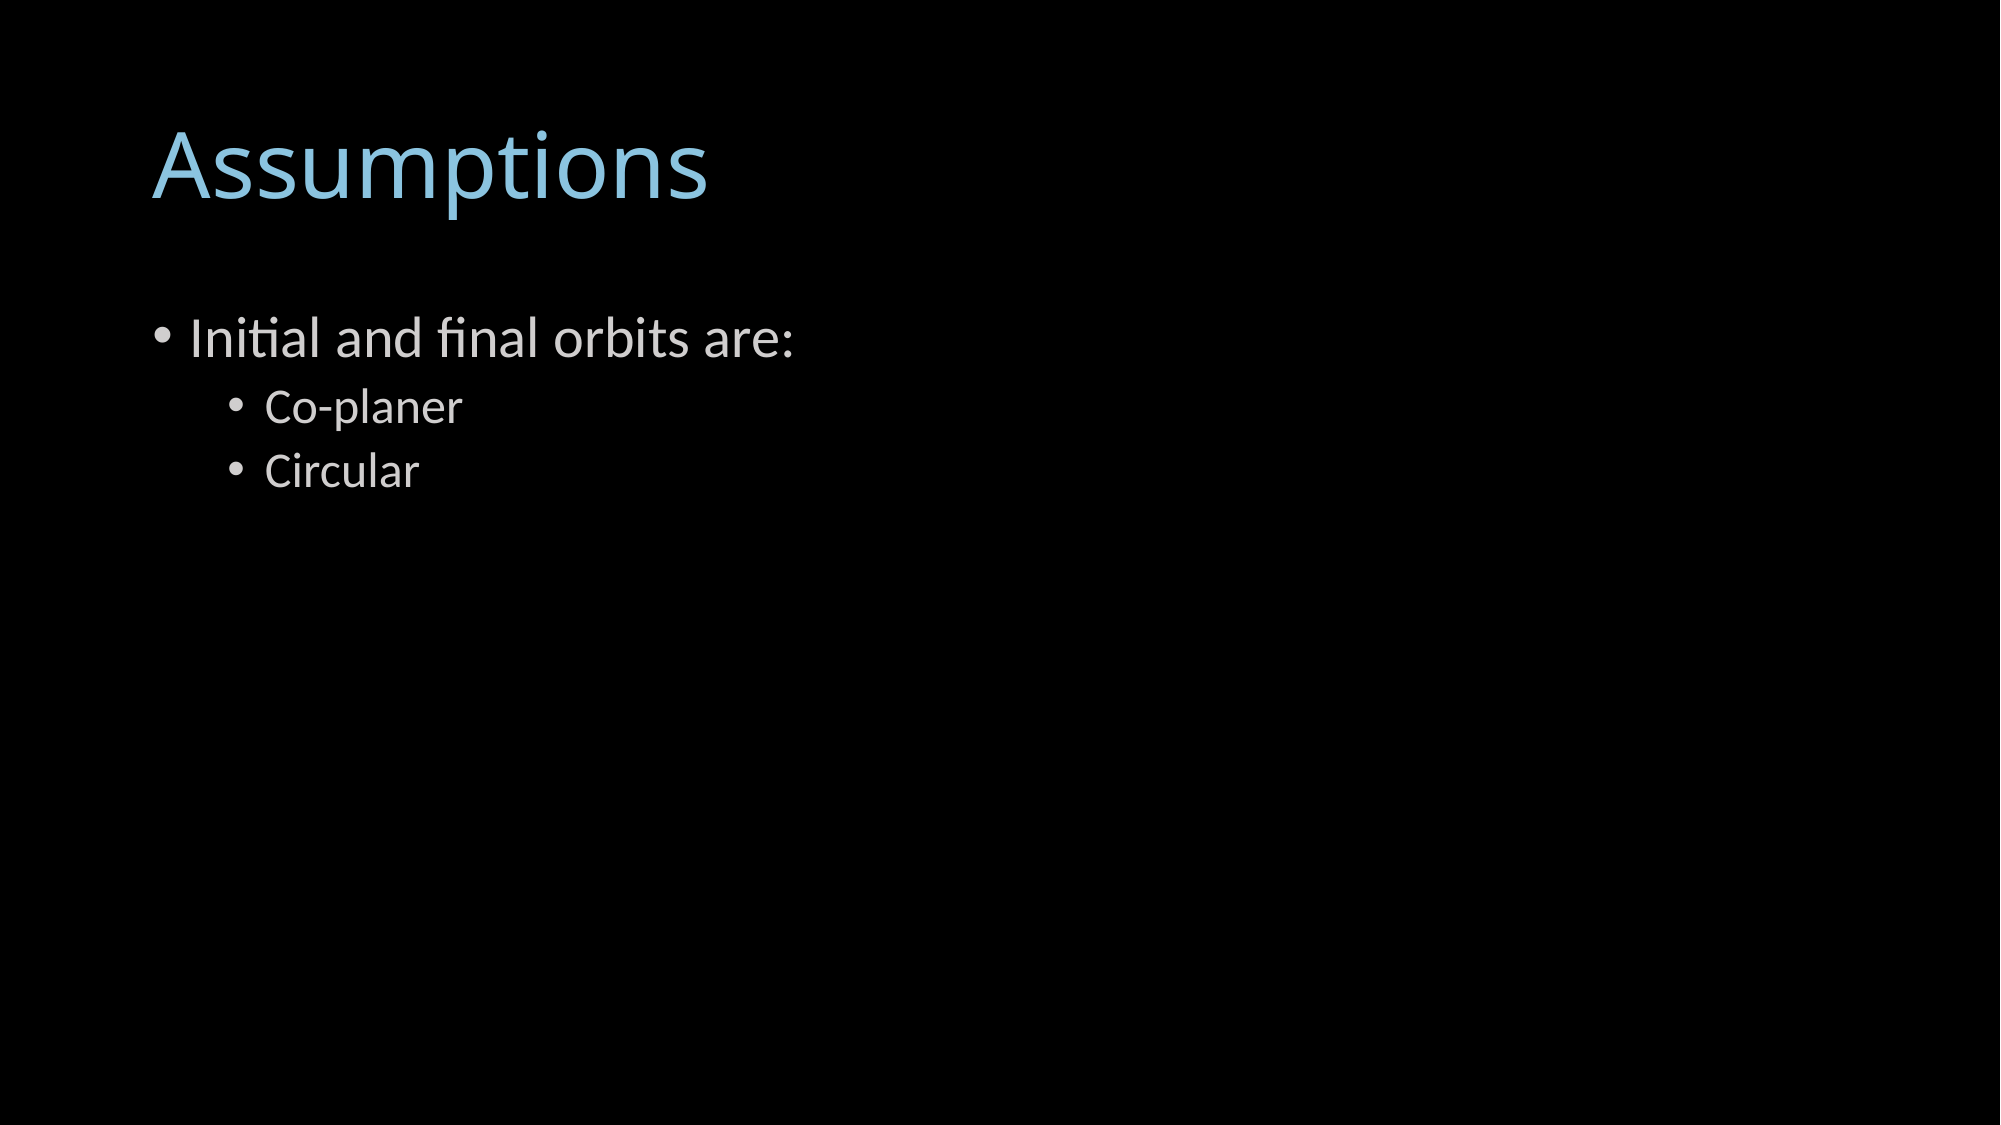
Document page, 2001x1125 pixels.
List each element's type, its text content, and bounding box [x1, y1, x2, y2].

list Initial and final orbits are: Co-planer Circular [137, 299, 1863, 1014]
title Assumptions [137, 59, 1863, 278]
